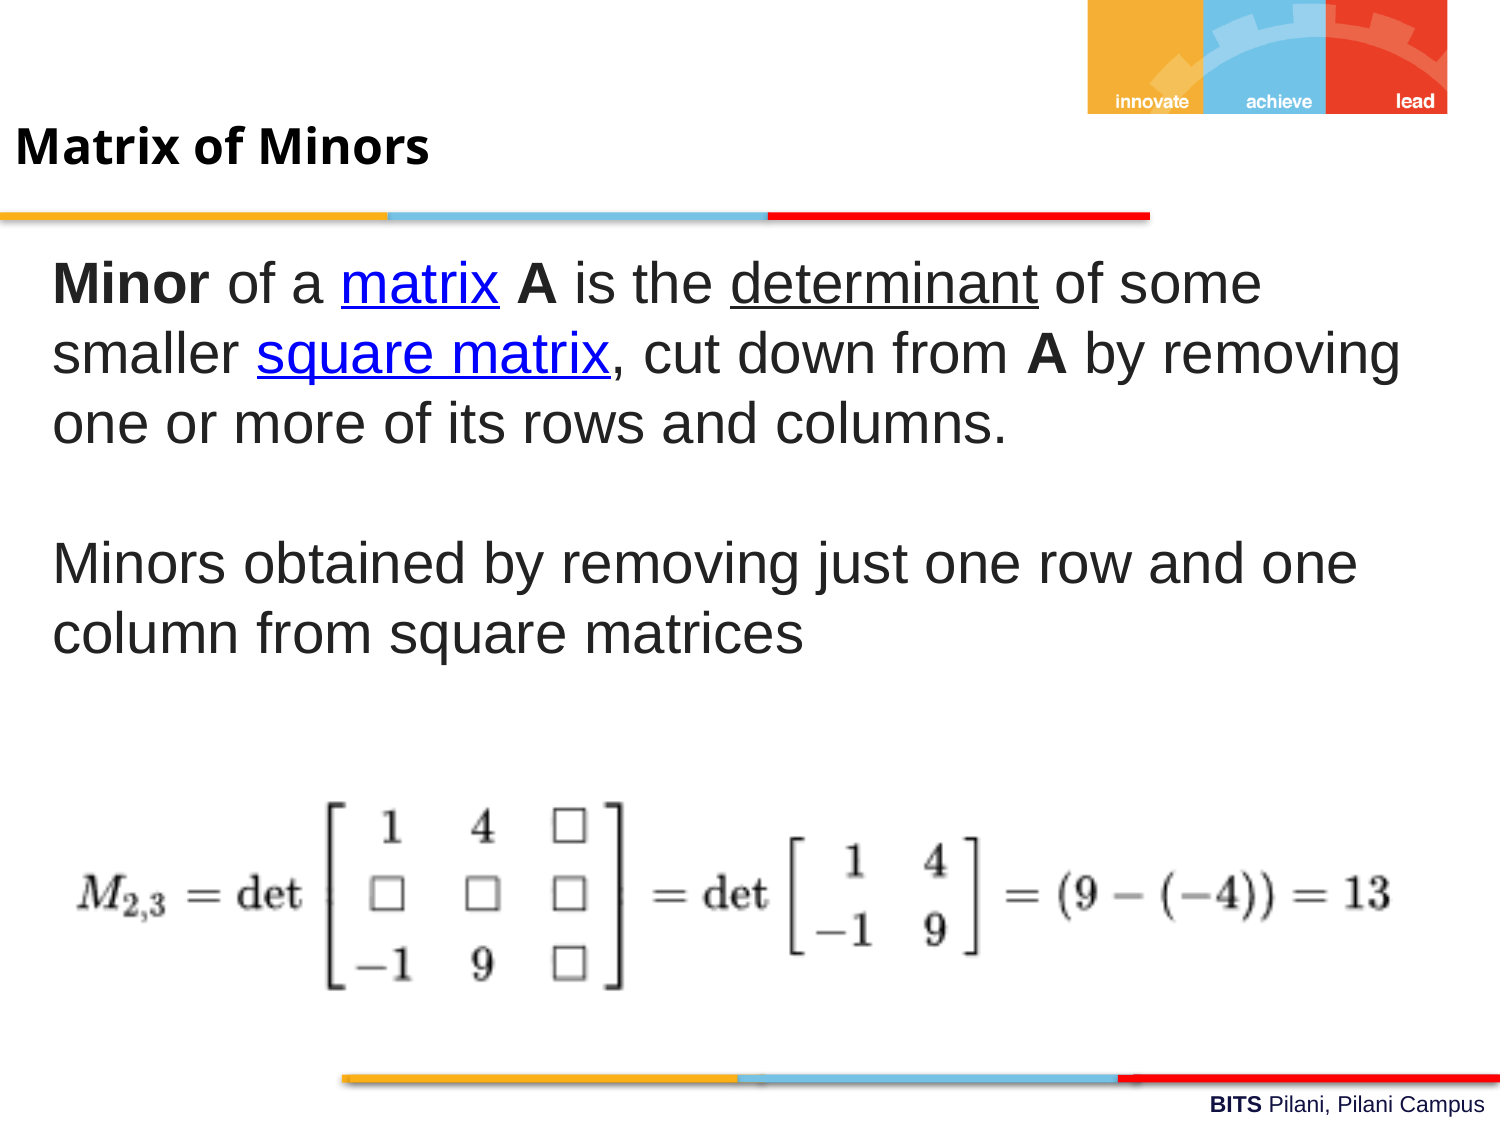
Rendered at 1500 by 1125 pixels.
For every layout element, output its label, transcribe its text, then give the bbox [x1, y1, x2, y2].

text_box Matrix of Minors [0, 106, 1361, 182]
picture [74, 800, 1393, 994]
picture [1087, 0, 1448, 114]
text_box Minor of a matrix A is the determinant of some smaller square matrix, cut down from A by removing one or more of its rows and columns. Minors obtained by removing just one row and one column from square matrices [37, 237, 1438, 673]
